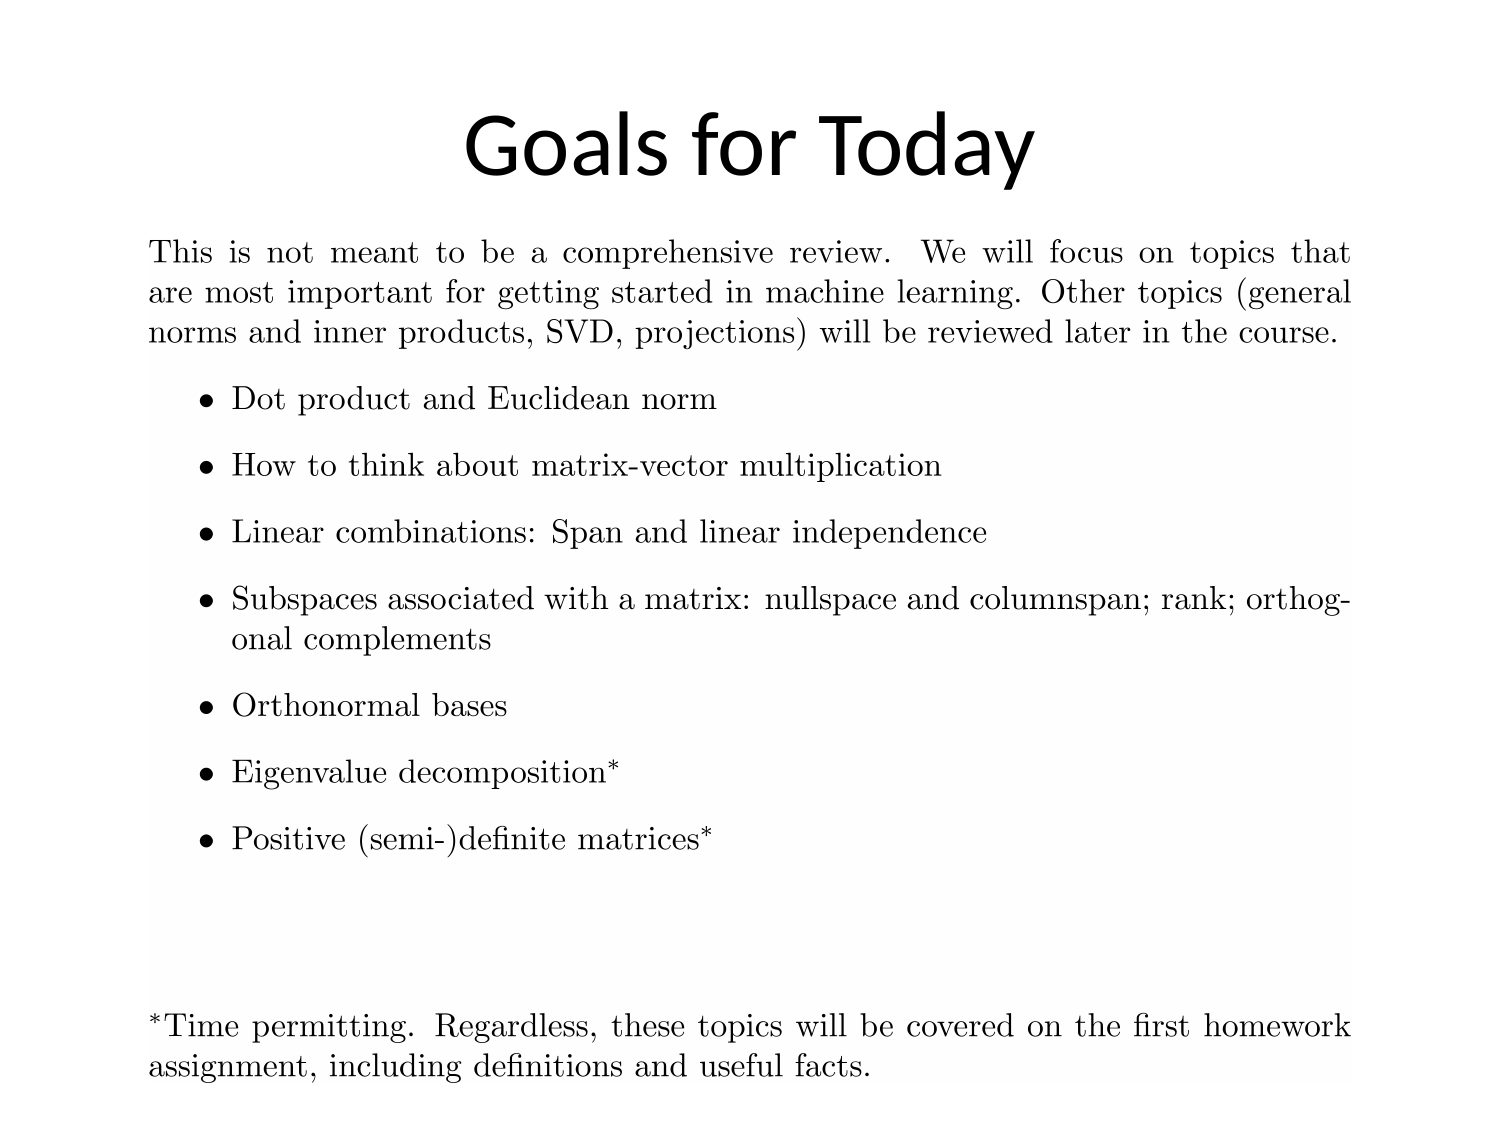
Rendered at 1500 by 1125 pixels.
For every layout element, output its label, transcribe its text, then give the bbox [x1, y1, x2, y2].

picture [148, 239, 1351, 1083]
title Goals for Today [75, 45, 1425, 233]
